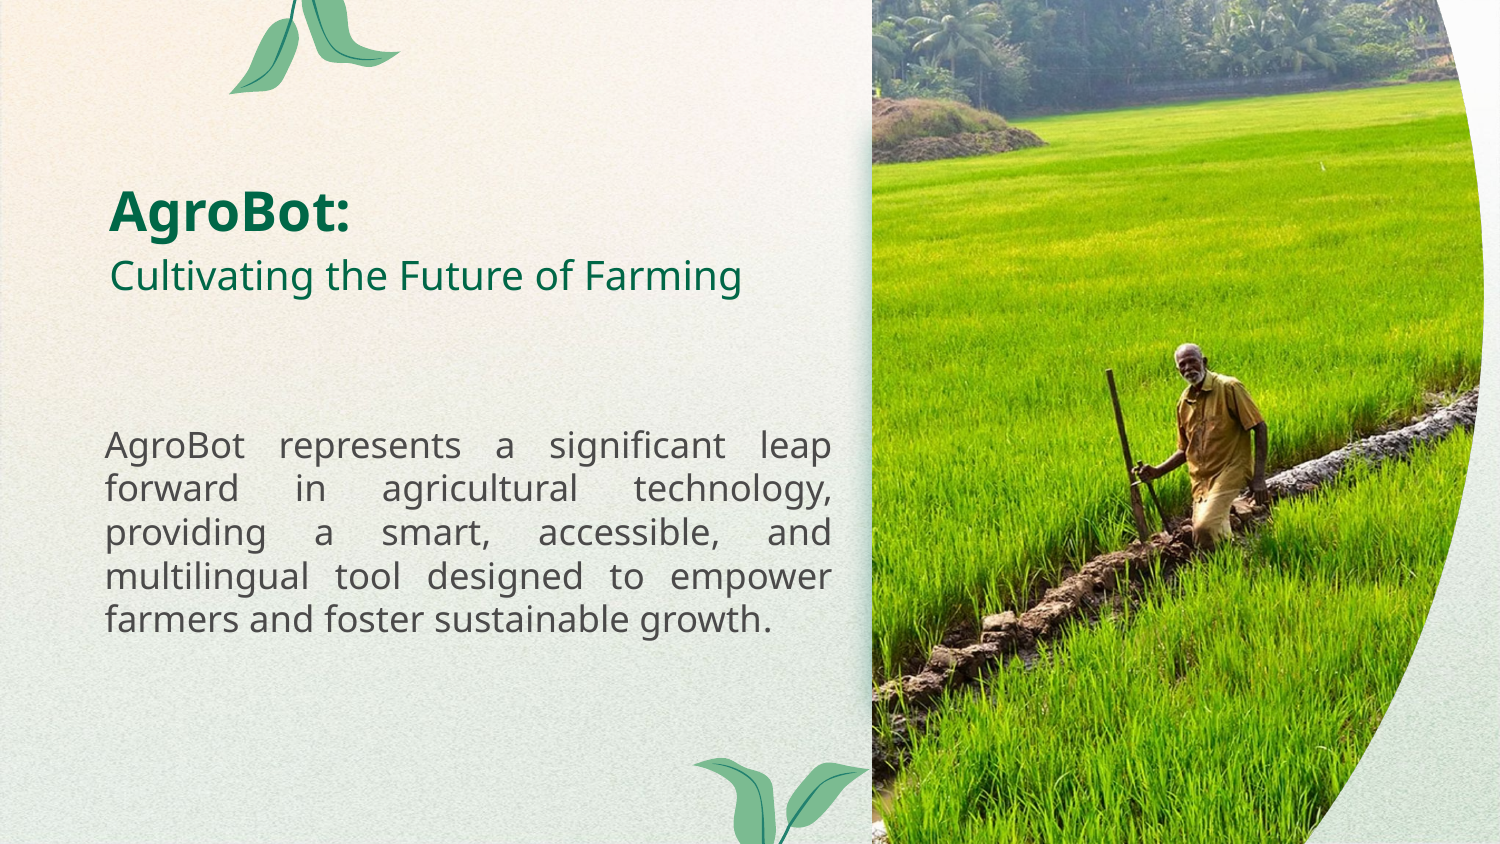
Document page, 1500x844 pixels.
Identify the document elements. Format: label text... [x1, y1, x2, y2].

text_box AgroBot represents a significant leap forward in agricultural technology, providing a smart, accessible, and multilingual tool designed to empower farmers and foster sustainable growth. [89, 406, 849, 693]
title AgroBot: Cultivating the Future of Farming [94, 207, 852, 389]
picture [872, 0, 1496, 844]
